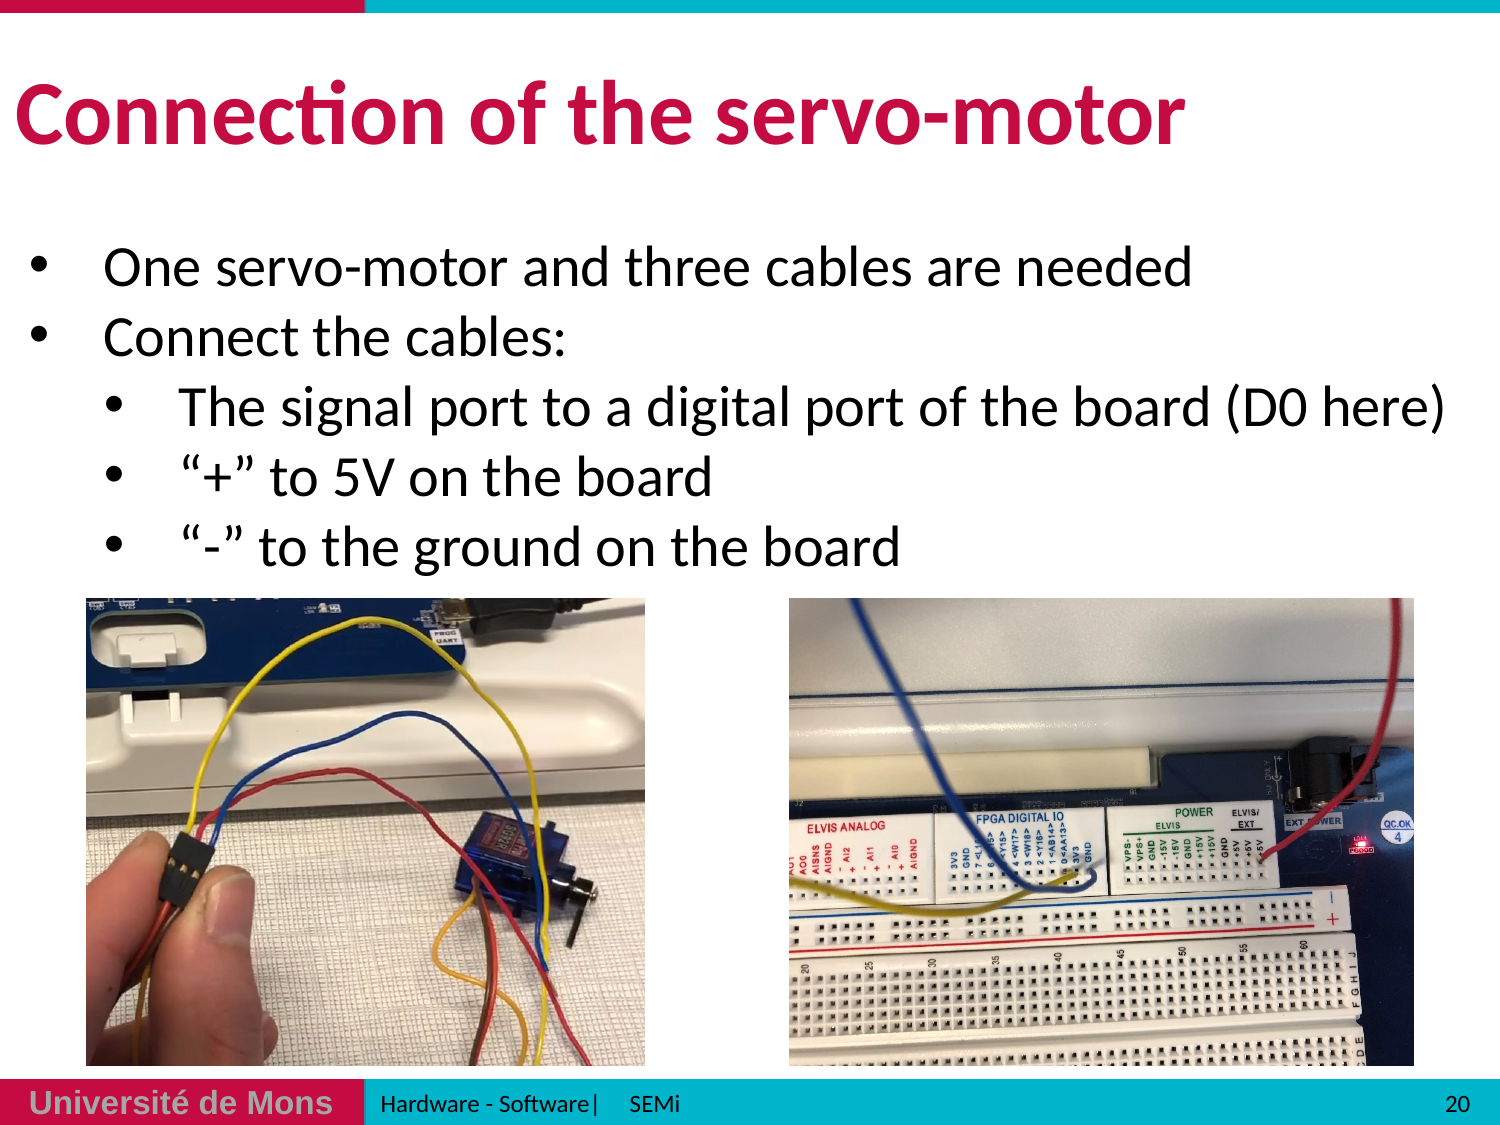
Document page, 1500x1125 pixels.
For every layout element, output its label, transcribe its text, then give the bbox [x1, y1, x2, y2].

picture [0, 1079, 365, 1125]
text_box One servo-motor and three cables are needed Connect the cables: The signal port to a digital port of the board (D0 here) “+” to 5V on the board “-” to the ground on the board [13, 221, 1479, 599]
slide_number 20 [1416, 1079, 1500, 1125]
picture [0, 0, 1500, 13]
picture [86, 598, 645, 1066]
footer Hardware - Software| SEMi [365, 1079, 1416, 1125]
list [789, 598, 1414, 1066]
title Connection of the servo-motor [0, 44, 1500, 233]
